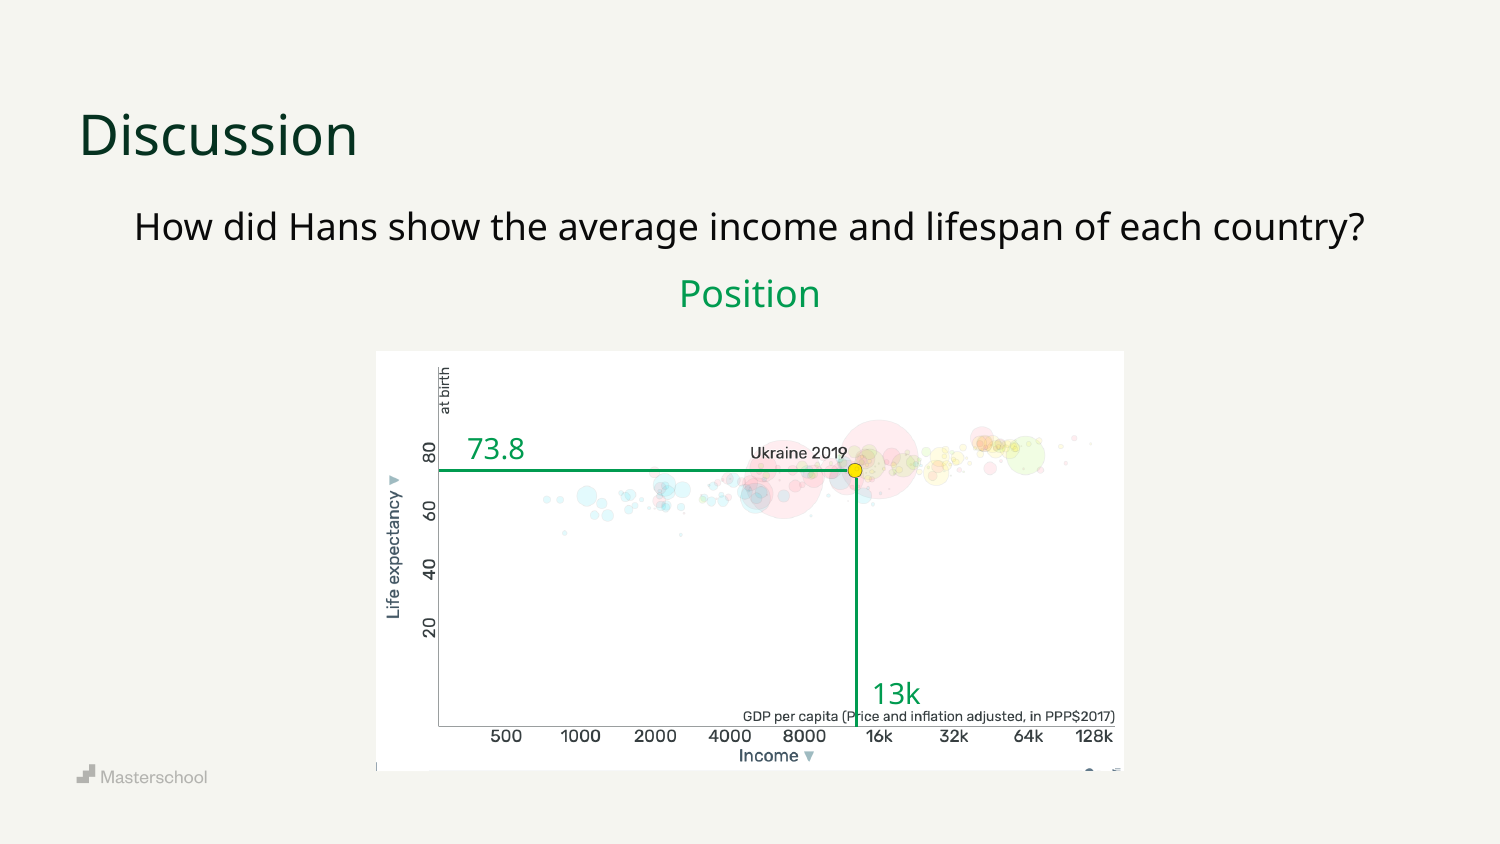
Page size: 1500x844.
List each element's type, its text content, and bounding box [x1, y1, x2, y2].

text_box Discussion [78, 78, 815, 152]
text_box Position [640, 248, 860, 330]
text_box How did Hans show the average income and lifespan of each country? [88, 195, 1412, 280]
picture [376, 351, 1124, 772]
picture [58, 751, 225, 802]
